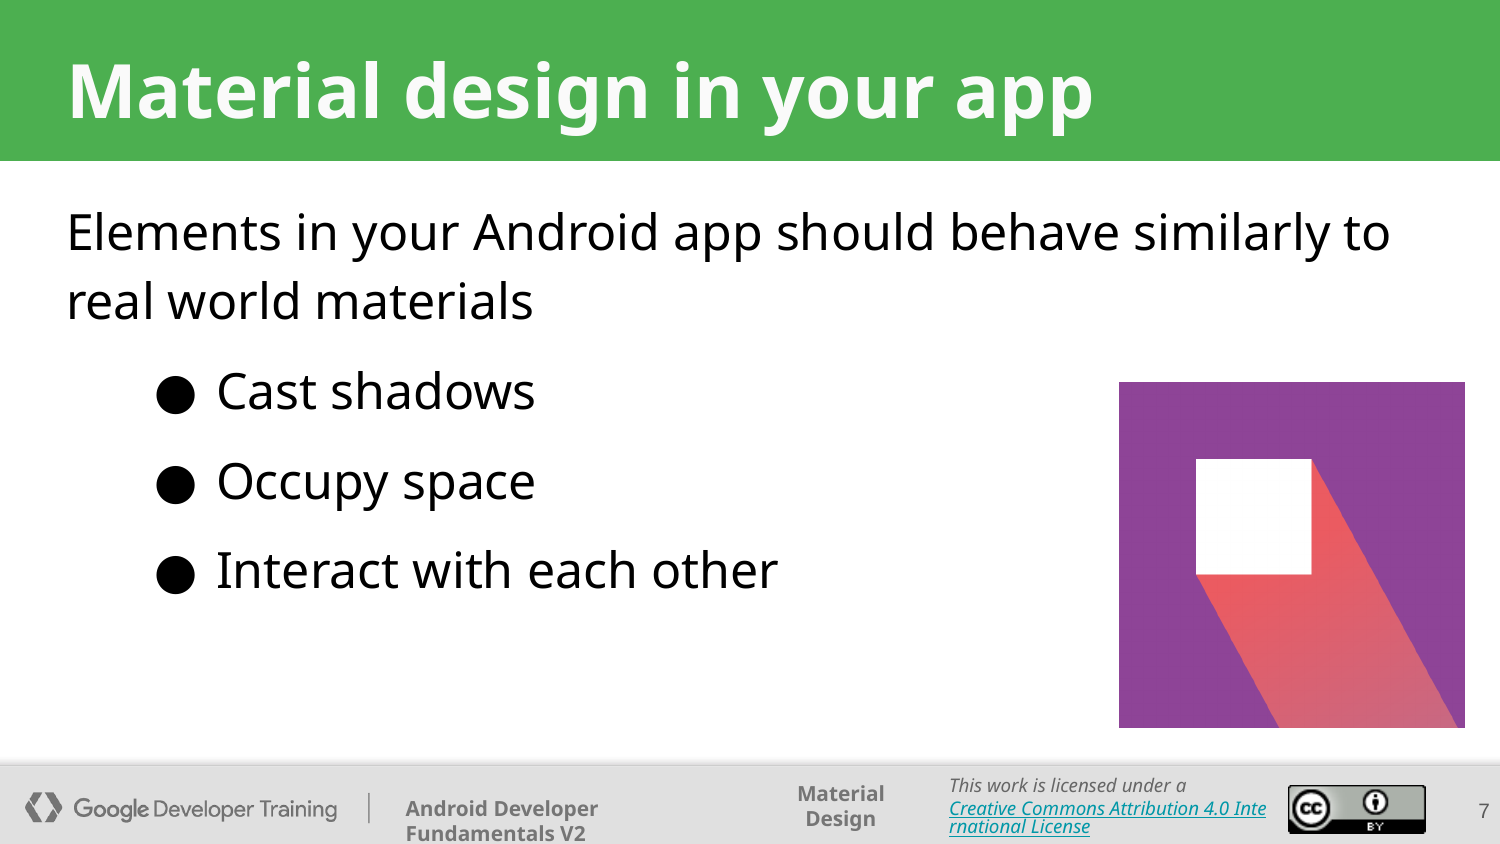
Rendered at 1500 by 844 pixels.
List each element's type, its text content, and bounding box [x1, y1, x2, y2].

list Elements in your Android app should behave similarly to real world materials Cast shadows Occupy space Interact with each other [51, 176, 1449, 737]
picture [0, 161, 1500, 844]
slide_number ‹#› [1414, 777, 1500, 842]
title Material design in your app [51, 28, 1449, 122]
